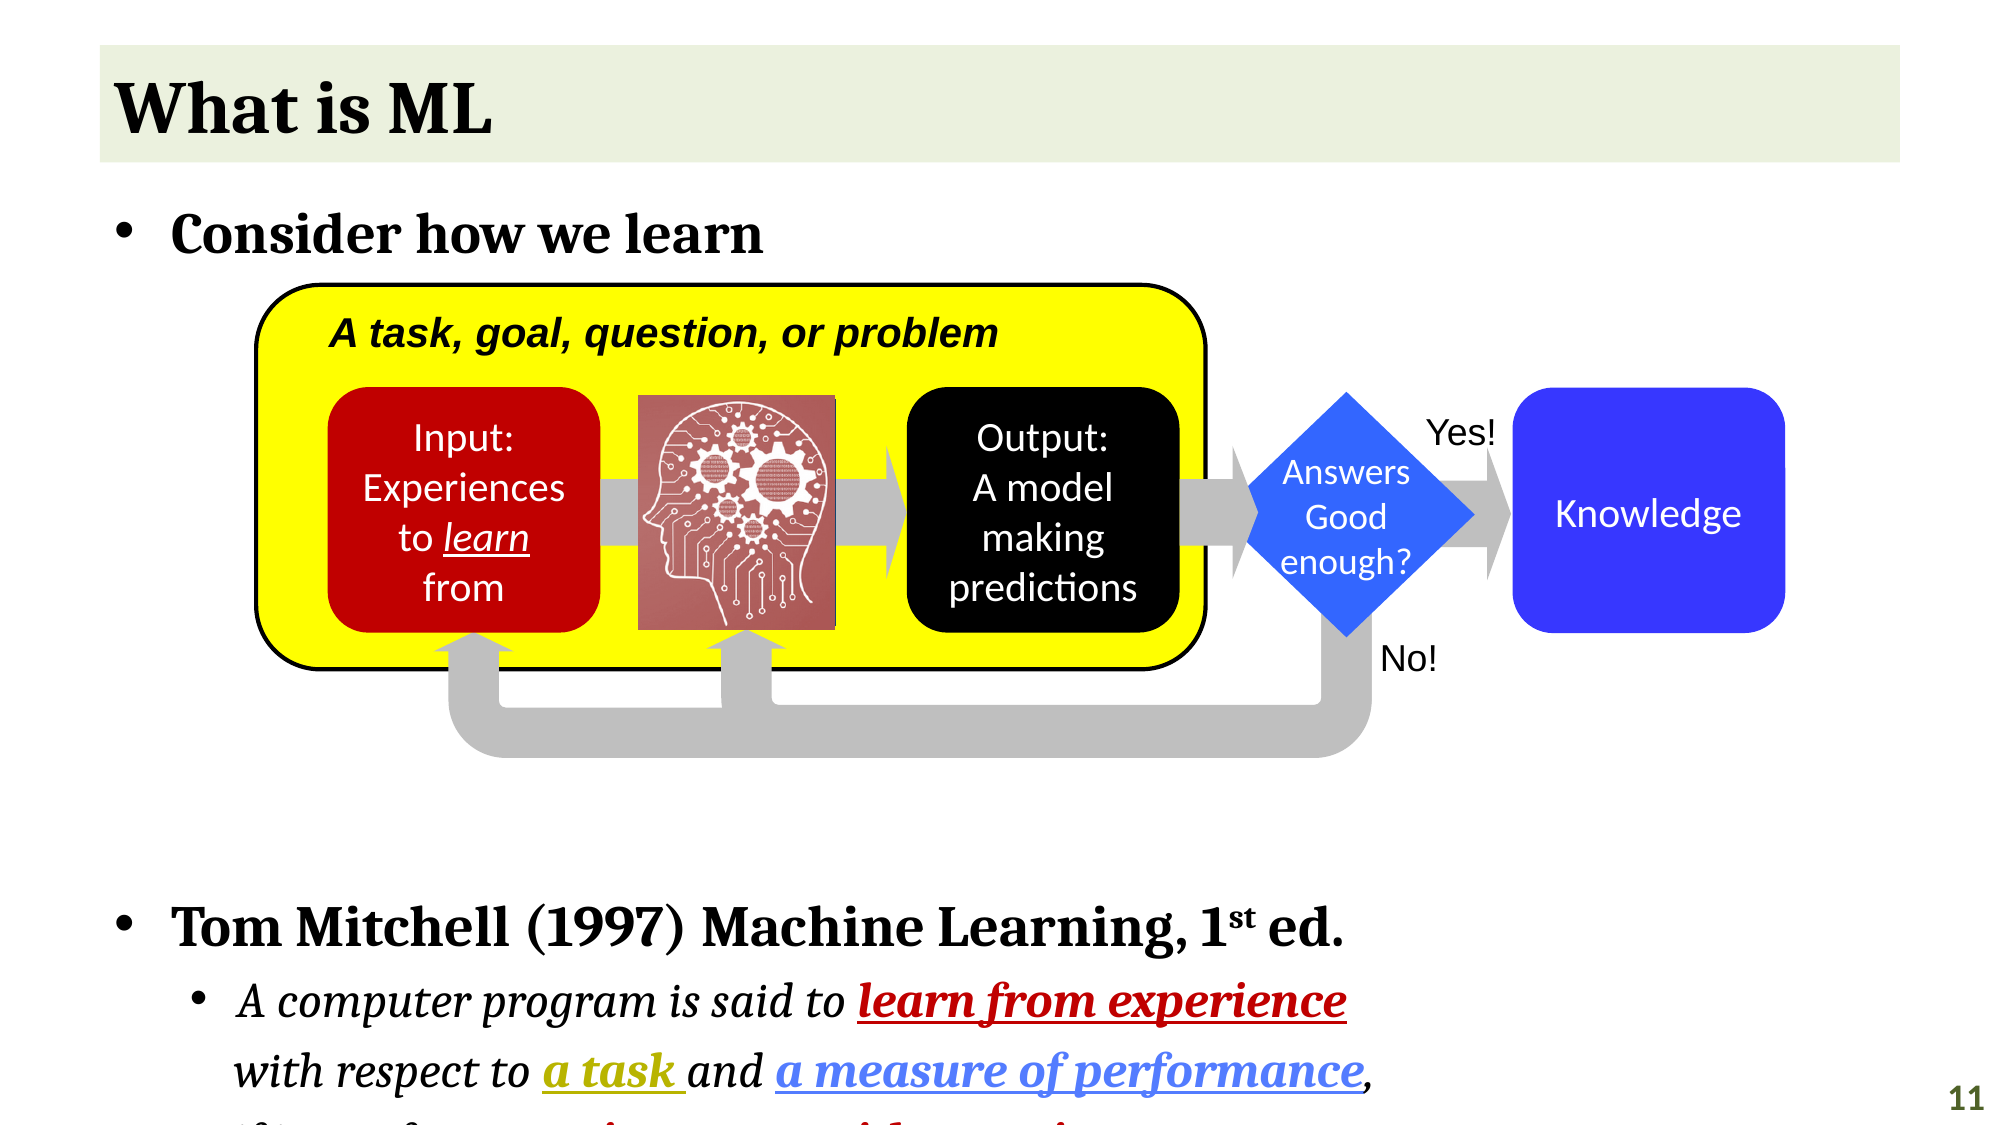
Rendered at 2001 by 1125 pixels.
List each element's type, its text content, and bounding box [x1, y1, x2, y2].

text_box Input: Experiences to learn from [325, 384, 603, 635]
picture [638, 395, 836, 630]
text_box No! [1365, 626, 1454, 687]
text_box [1177, 443, 1261, 581]
text_box [254, 282, 1208, 672]
text_box Answers Good enough? [1248, 389, 1477, 640]
text_box Knowledge [1510, 385, 1788, 636]
text_box [704, 615, 1374, 758]
text_box [598, 477, 632, 548]
text_box [1441, 461, 1510, 583]
text_box Output: A model making predictions [904, 384, 1182, 635]
text_box A task, goal, question, or problem [239, 298, 1069, 363]
text_box Yes! [1410, 400, 1512, 461]
list Consider how we learn Tom Mitchell (1997) Machine Learning, 1st ed. A computer program is said to learn from experience with respect to a task and a measure of performance, if its performance improves with experiences. [99, 187, 1888, 1101]
slide_number 11 [1899, 1065, 2000, 1125]
title What is ML [99, 44, 1901, 163]
text_box [431, 635, 1372, 761]
text_box [841, 443, 909, 581]
